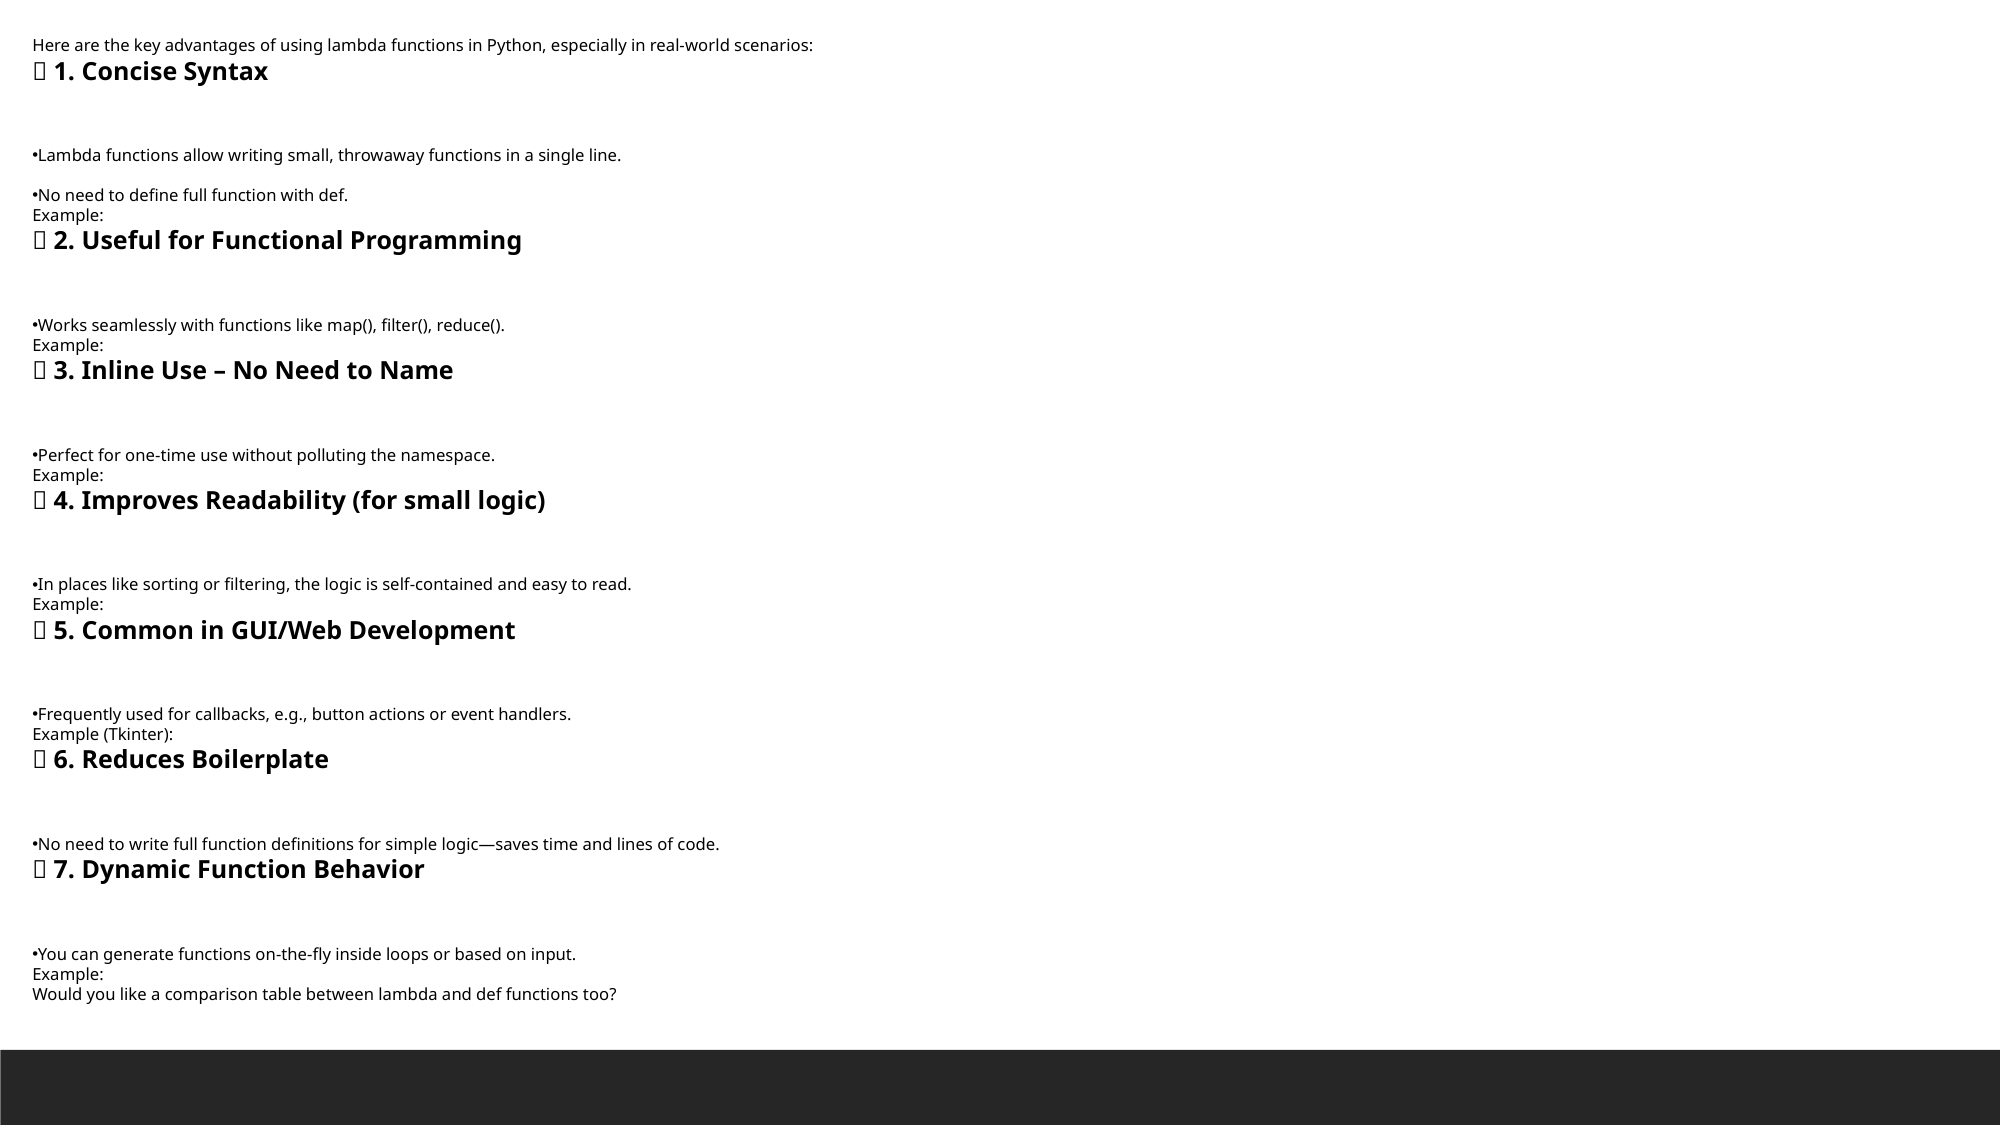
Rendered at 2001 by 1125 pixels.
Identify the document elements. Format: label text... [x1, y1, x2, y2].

text_box Here are the key advantages of using lambda functions in Python, especially in real-world scenarios: ✅ 1. Concise Syntax Lambda functions allow writing small, throwaway functions in a single line. No need to define full function with def. Example: ✅ 2. Useful for Functional Programming Works seamlessly with functions like map(), filter(), reduce(). Example: ✅ 3. Inline Use – No Need to Name Perfect for one-time use without polluting the namespace. Example: ✅ 4. Improves Readability (for small logic) In places like sorting or filtering, the logic is self-contained and easy to read. Example: ✅ 5. Common in GUI/Web Development Frequently used for callbacks, e.g., button actions or event handlers. Example (Tkinter): ✅ 6. Reduces Boilerplate No need to write full function definitions for simple logic—saves time and lines of code. ✅ 7. Dynamic Function Behavior You can generate functions on-the-fly inside loops or based on input. Example: Would you like a comparison table between lambda and def functions too? [17, 27, 851, 1011]
